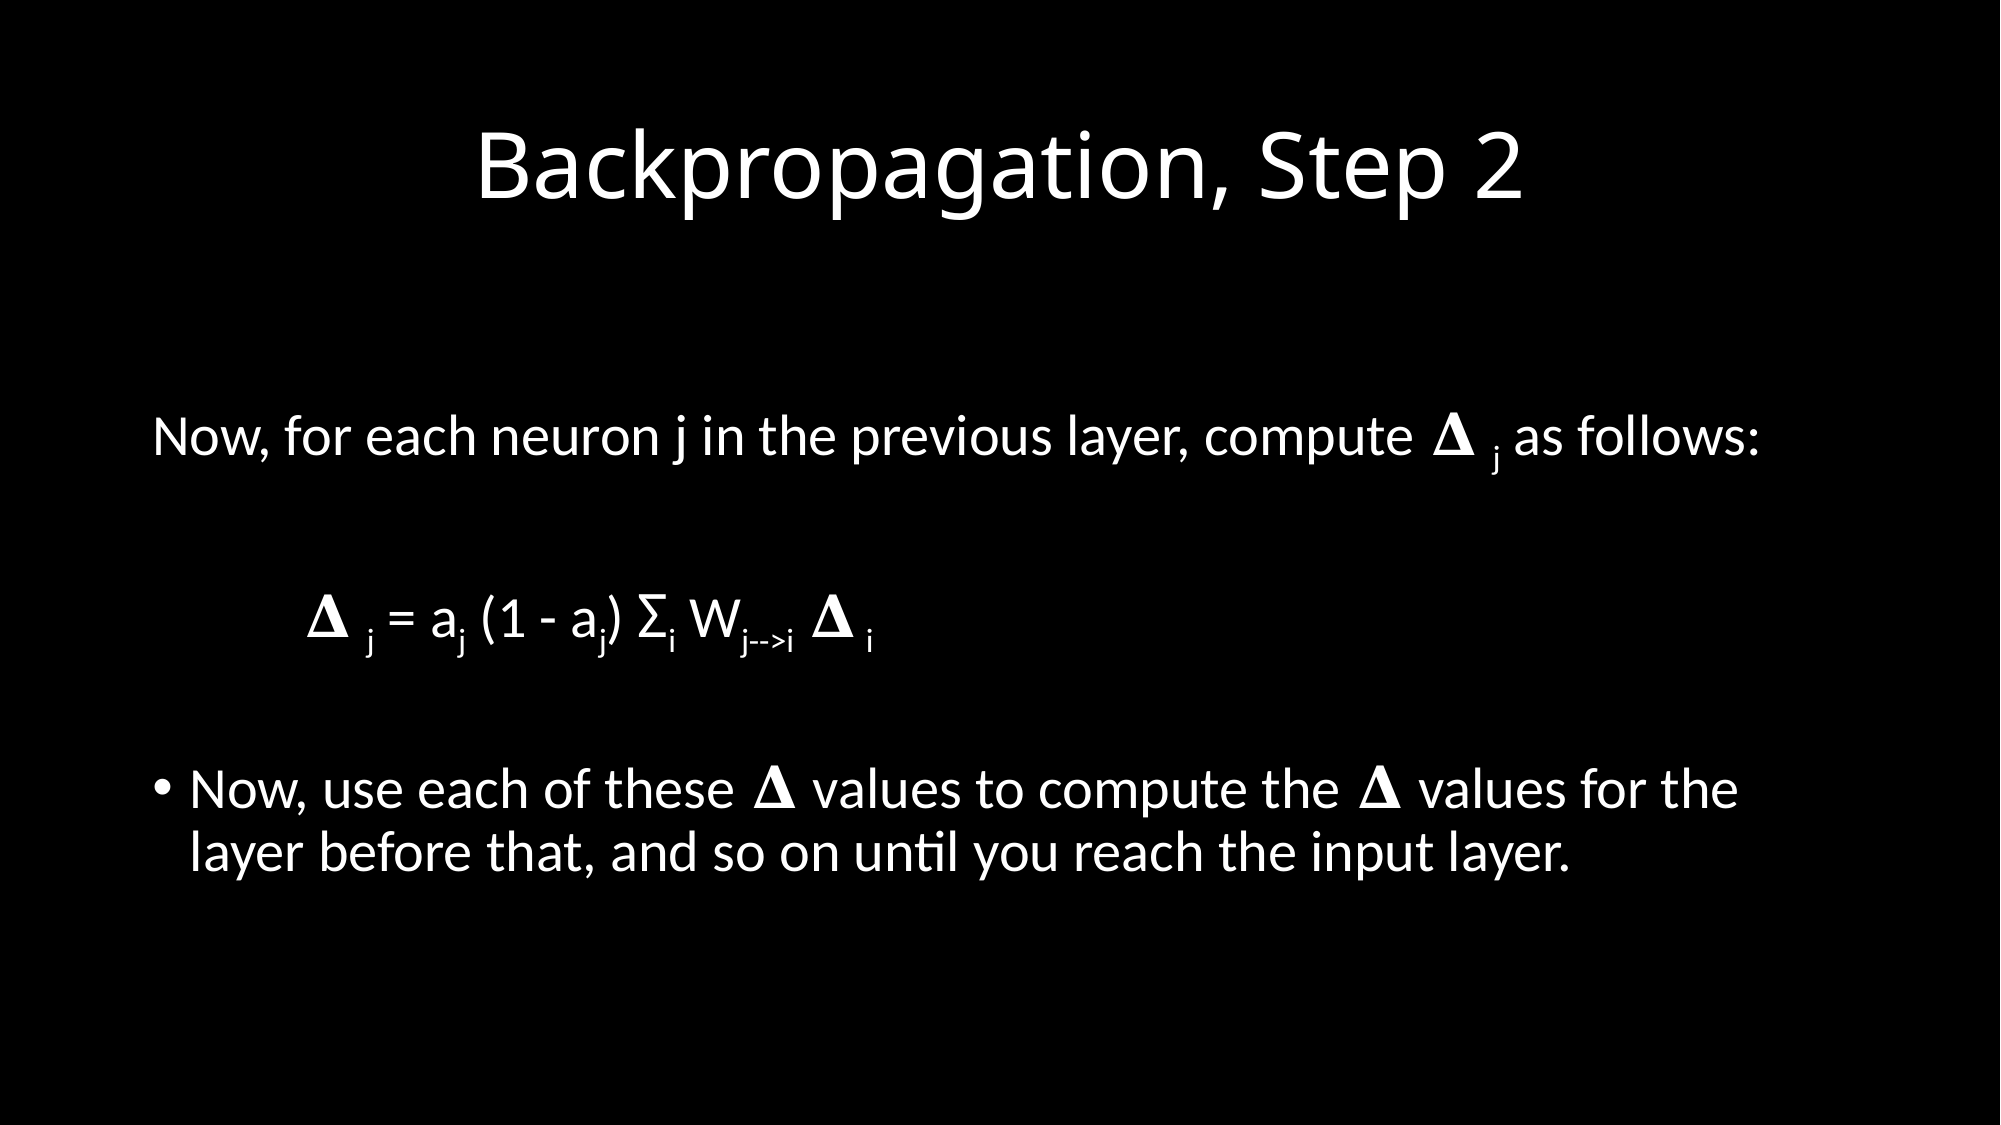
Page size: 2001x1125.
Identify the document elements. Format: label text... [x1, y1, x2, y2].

list Now, for each neuron j in the previous layer, compute 𝚫 j as follows: 𝚫 j = aj (1 - aj) Σi Wj-->i 𝚫 i Now, use each of these 𝚫 values to compute the 𝚫 values for the layer before that, and so on until you reach the input layer. [137, 299, 1863, 1014]
title Backpropagation, Step 2 [137, 59, 1863, 278]
